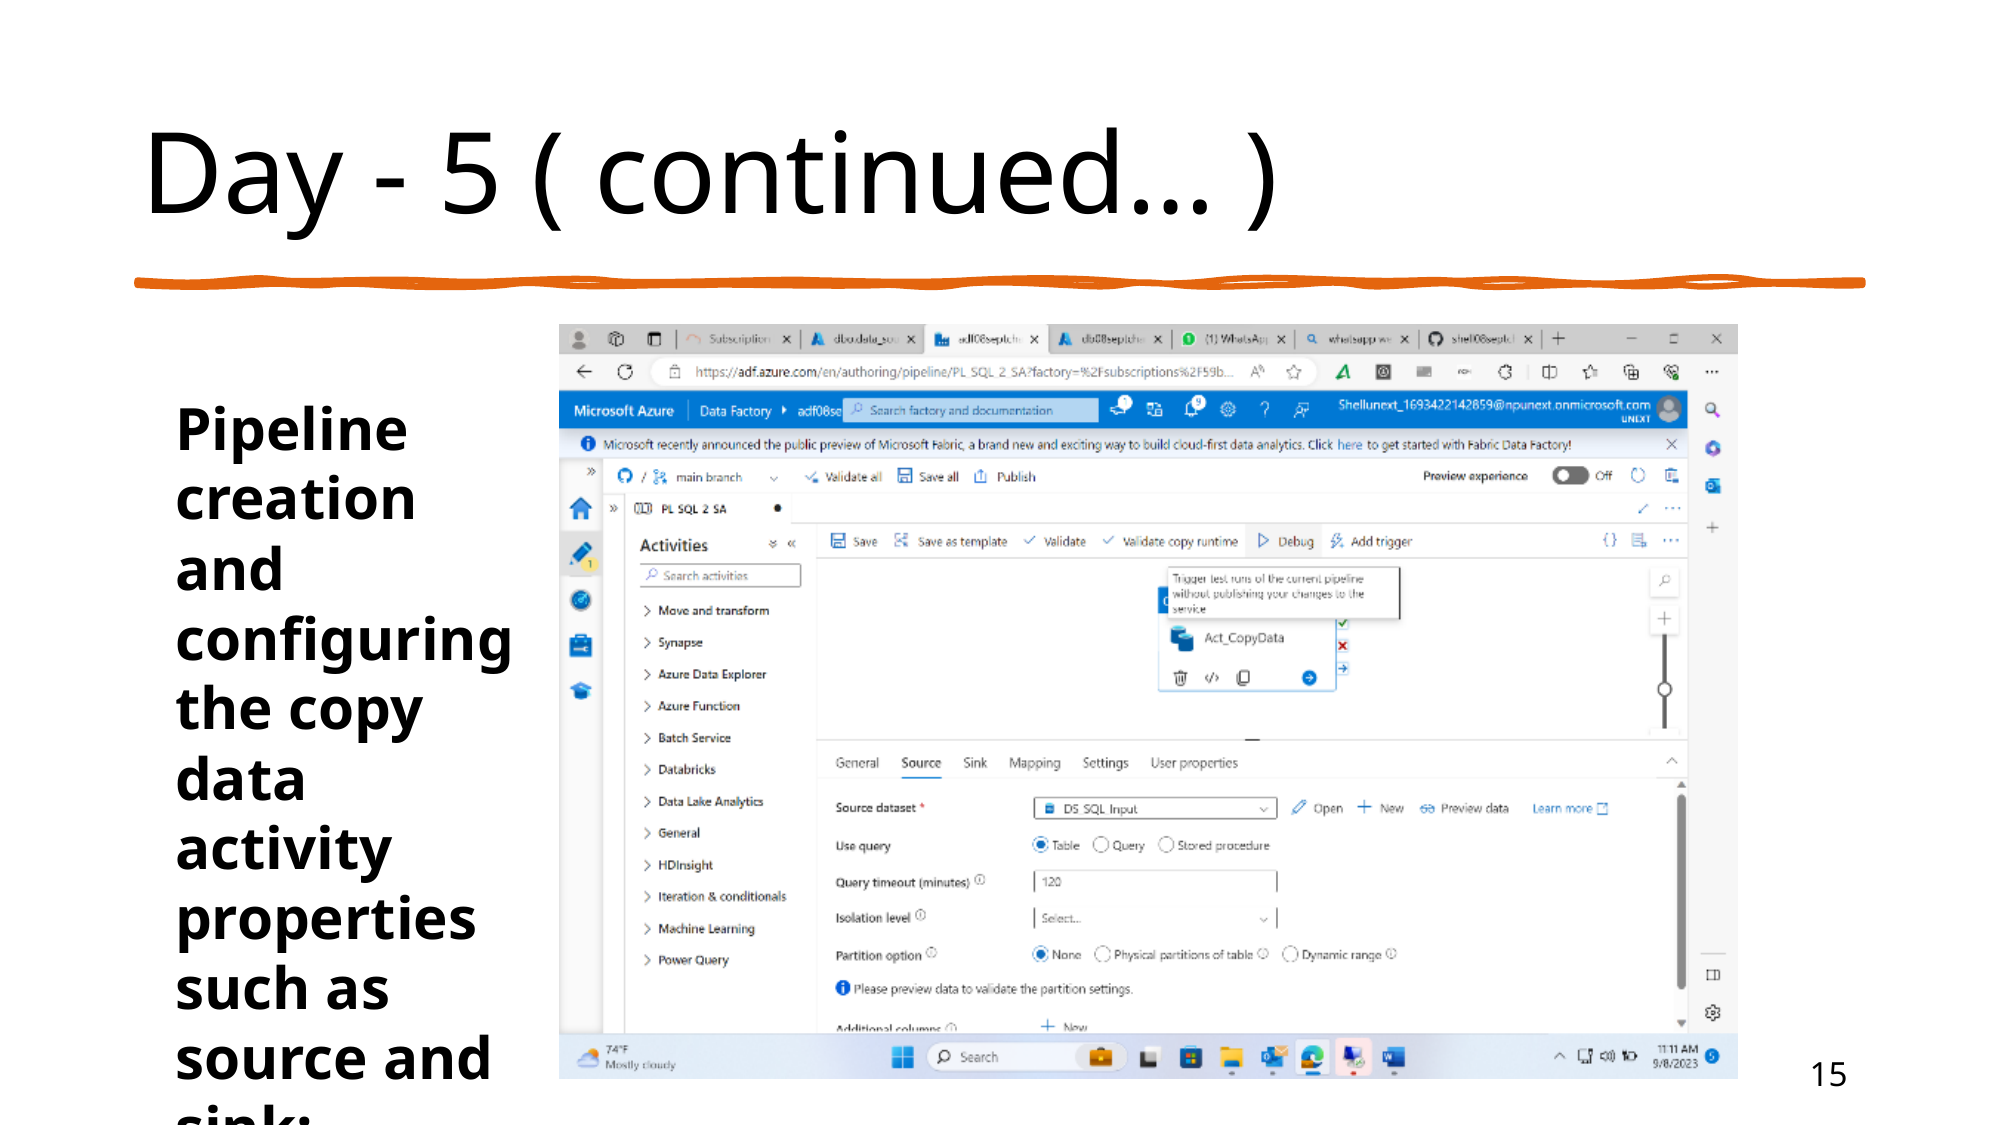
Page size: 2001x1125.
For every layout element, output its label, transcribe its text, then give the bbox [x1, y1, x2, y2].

slide_number 15 [1412, 1042, 1863, 1103]
text_box Pipeline creation and configuring the copy data activity properties such as source and sink: Source – SQL dataset Sink – Storage Account dataset [160, 384, 538, 1125]
title Day - 5 ( continued… ) [126, 59, 1851, 278]
picture [558, 324, 1739, 1079]
